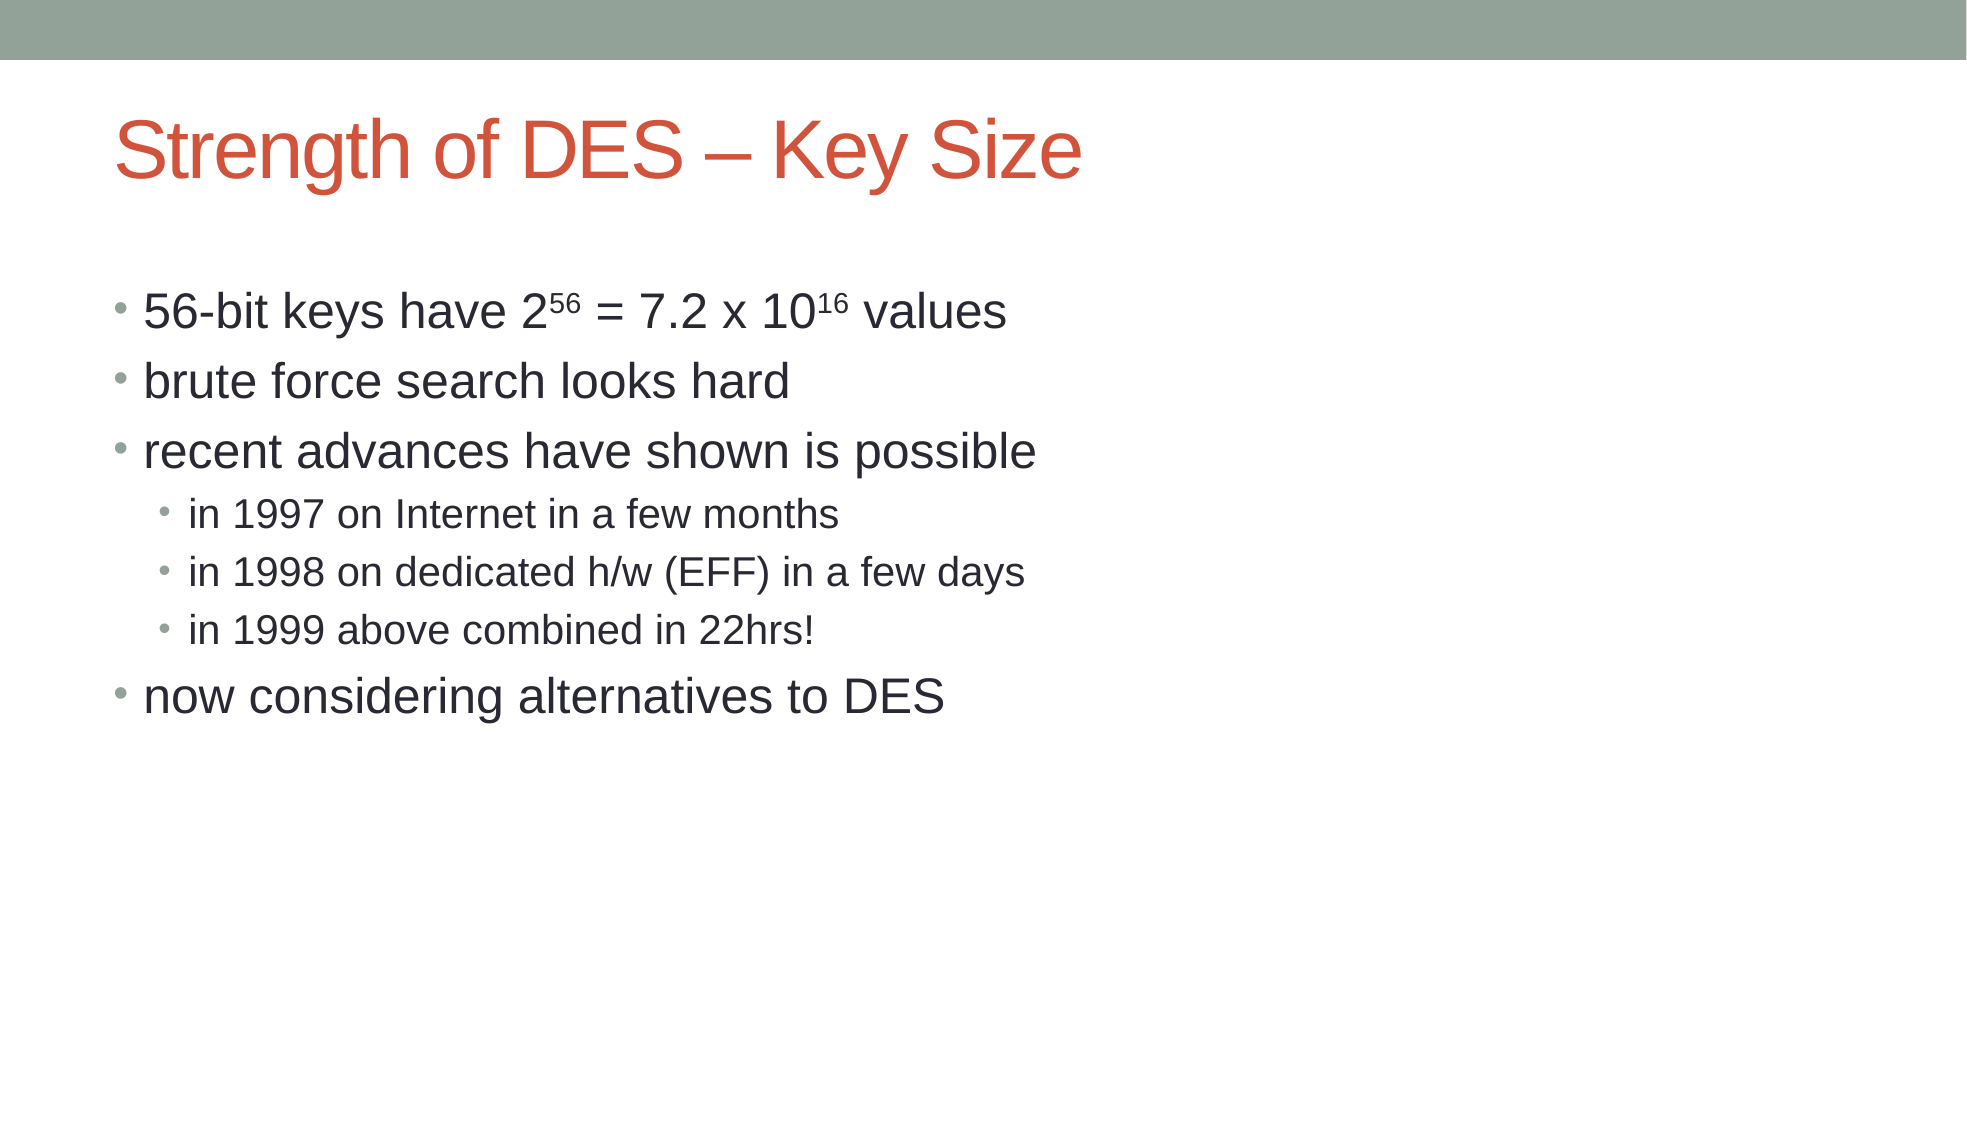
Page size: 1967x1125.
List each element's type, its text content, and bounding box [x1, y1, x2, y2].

title Strength of DES – Key Size [98, 87, 1869, 250]
list 56-bit keys have 256 = 7.2 x 1016 values brute force search looks hard recent advances have shown is possible in 1997 on Internet in a few months in 1998 on dedicated h/w (EFF) in a few days in 1999 above combined in 22hrs! now considering alternatives to DES [98, 270, 1869, 1071]
